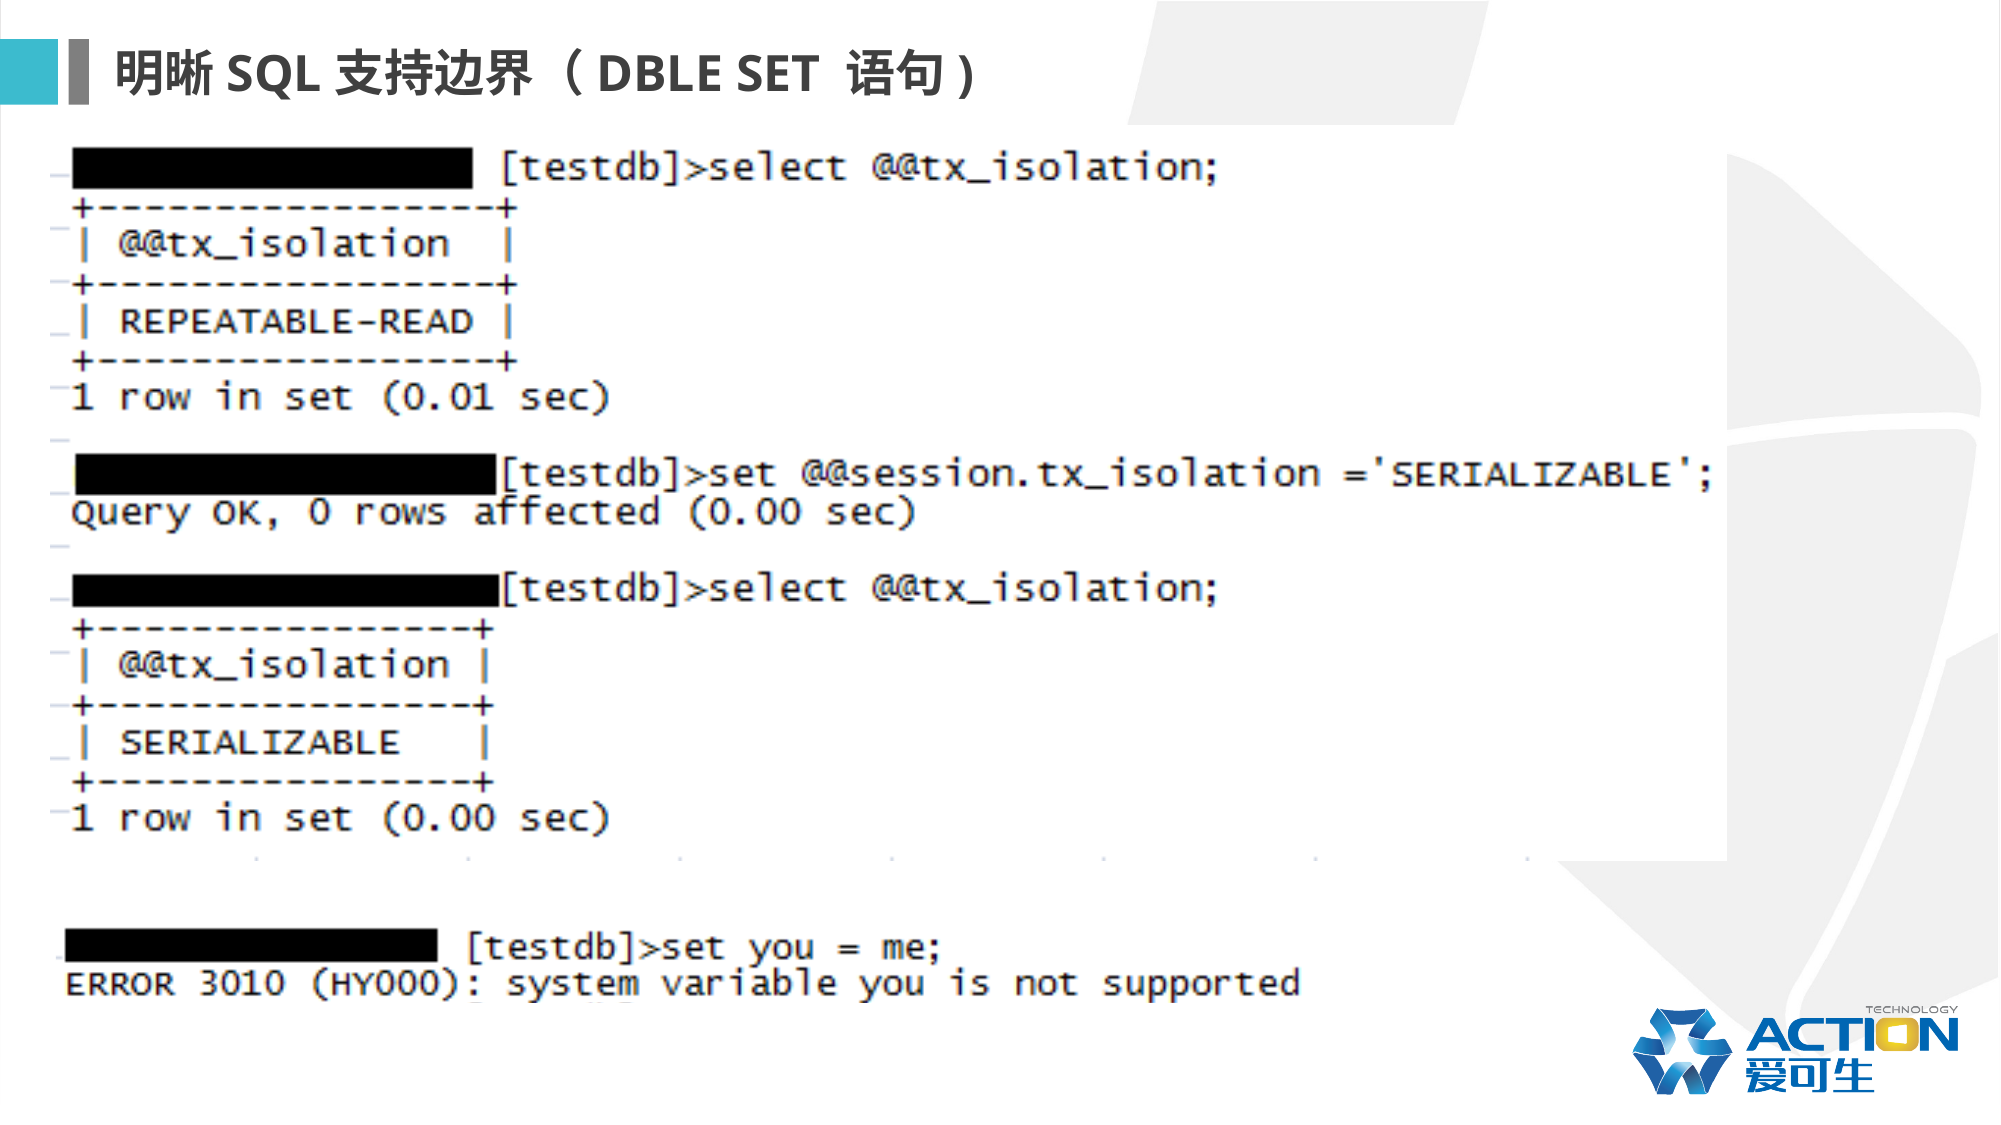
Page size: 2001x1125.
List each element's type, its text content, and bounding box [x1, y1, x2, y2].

picture [1, 0, 1999, 1125]
text_box [68, 39, 89, 105]
text_box [0, 39, 58, 105]
text_box 明晰SQL支持边界（DBLE SET 语句) [99, 34, 1039, 109]
